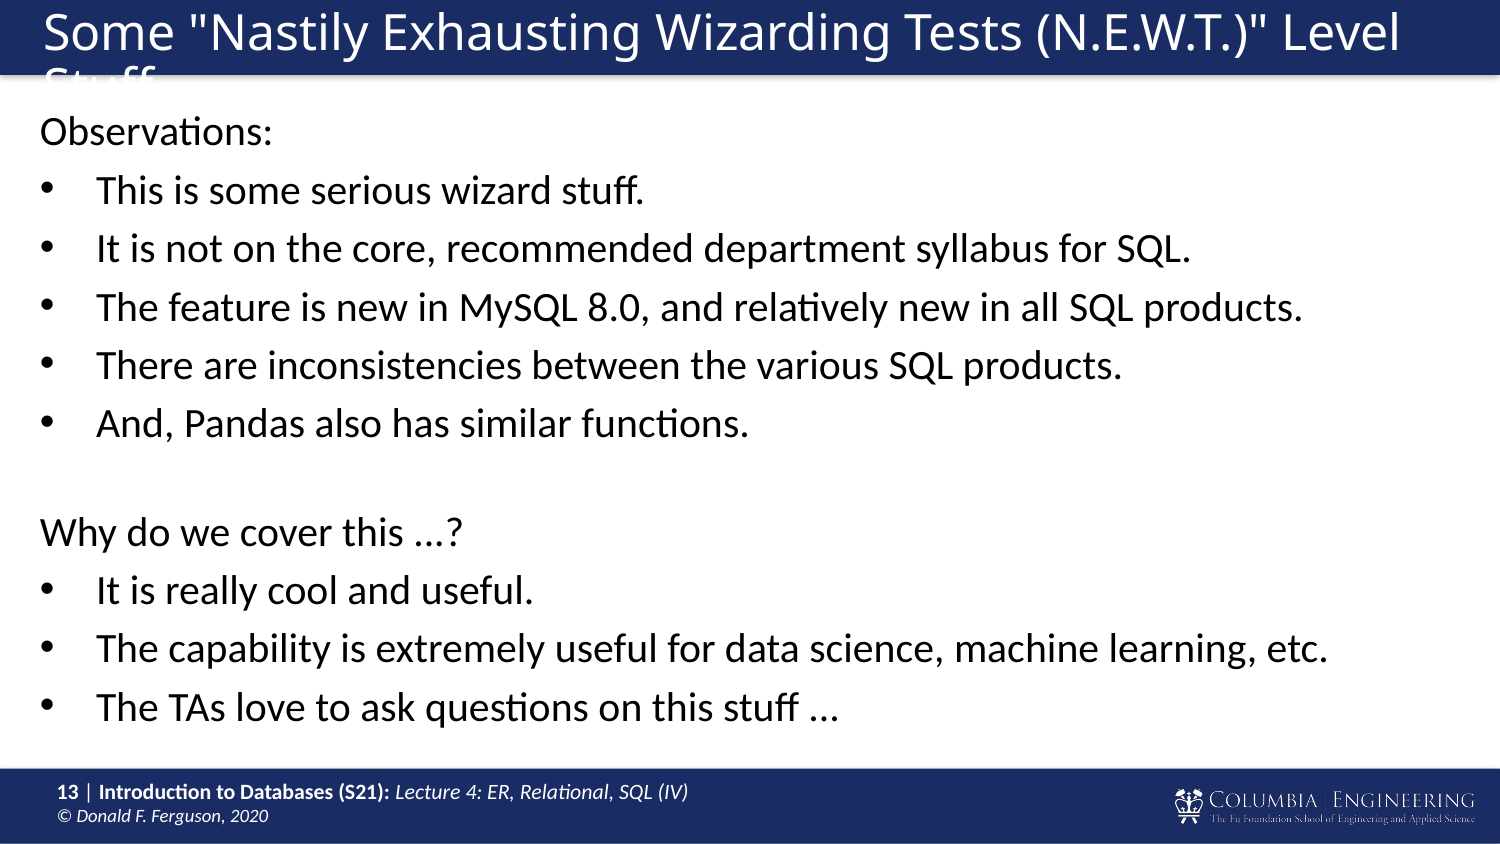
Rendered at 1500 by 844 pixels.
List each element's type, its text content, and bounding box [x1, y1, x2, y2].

title Some "Nastily Exhausting Wizarding Tests (N.E.W.T.)" Level Stuff [28, 0, 1450, 73]
list Observations: This is some serious wizard stuff. It is not on the core, recommended department syllabus for SQL. The feature is new in MySQL 8.0, and relatively new in all SQL products. There are inconsistencies between the various SQL products. And, Pandas also has similar functions. Why do we cover this ...? It is really cool and useful. The capability is extremely useful for data science, machine learning, etc. The TAs love to ask questions on this stuff ... [24, 96, 1475, 760]
